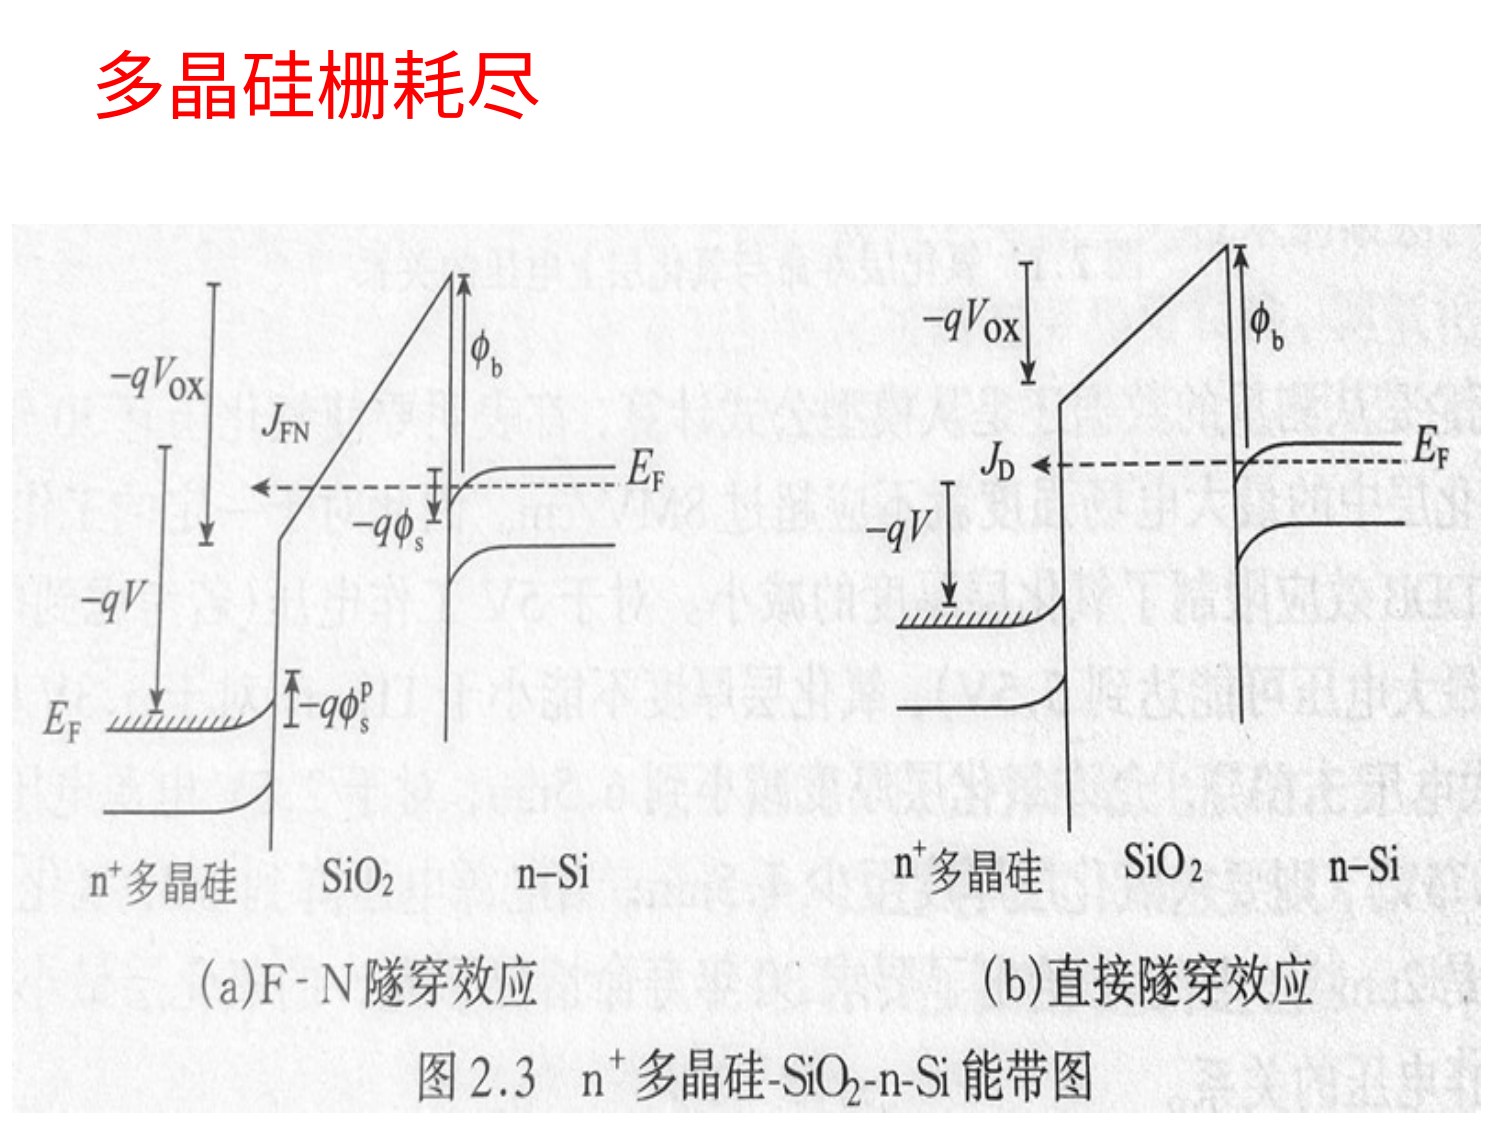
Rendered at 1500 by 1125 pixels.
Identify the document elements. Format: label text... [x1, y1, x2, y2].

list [12, 224, 1481, 1113]
text_box 多晶硅栅耗尽 [59, 30, 557, 136]
